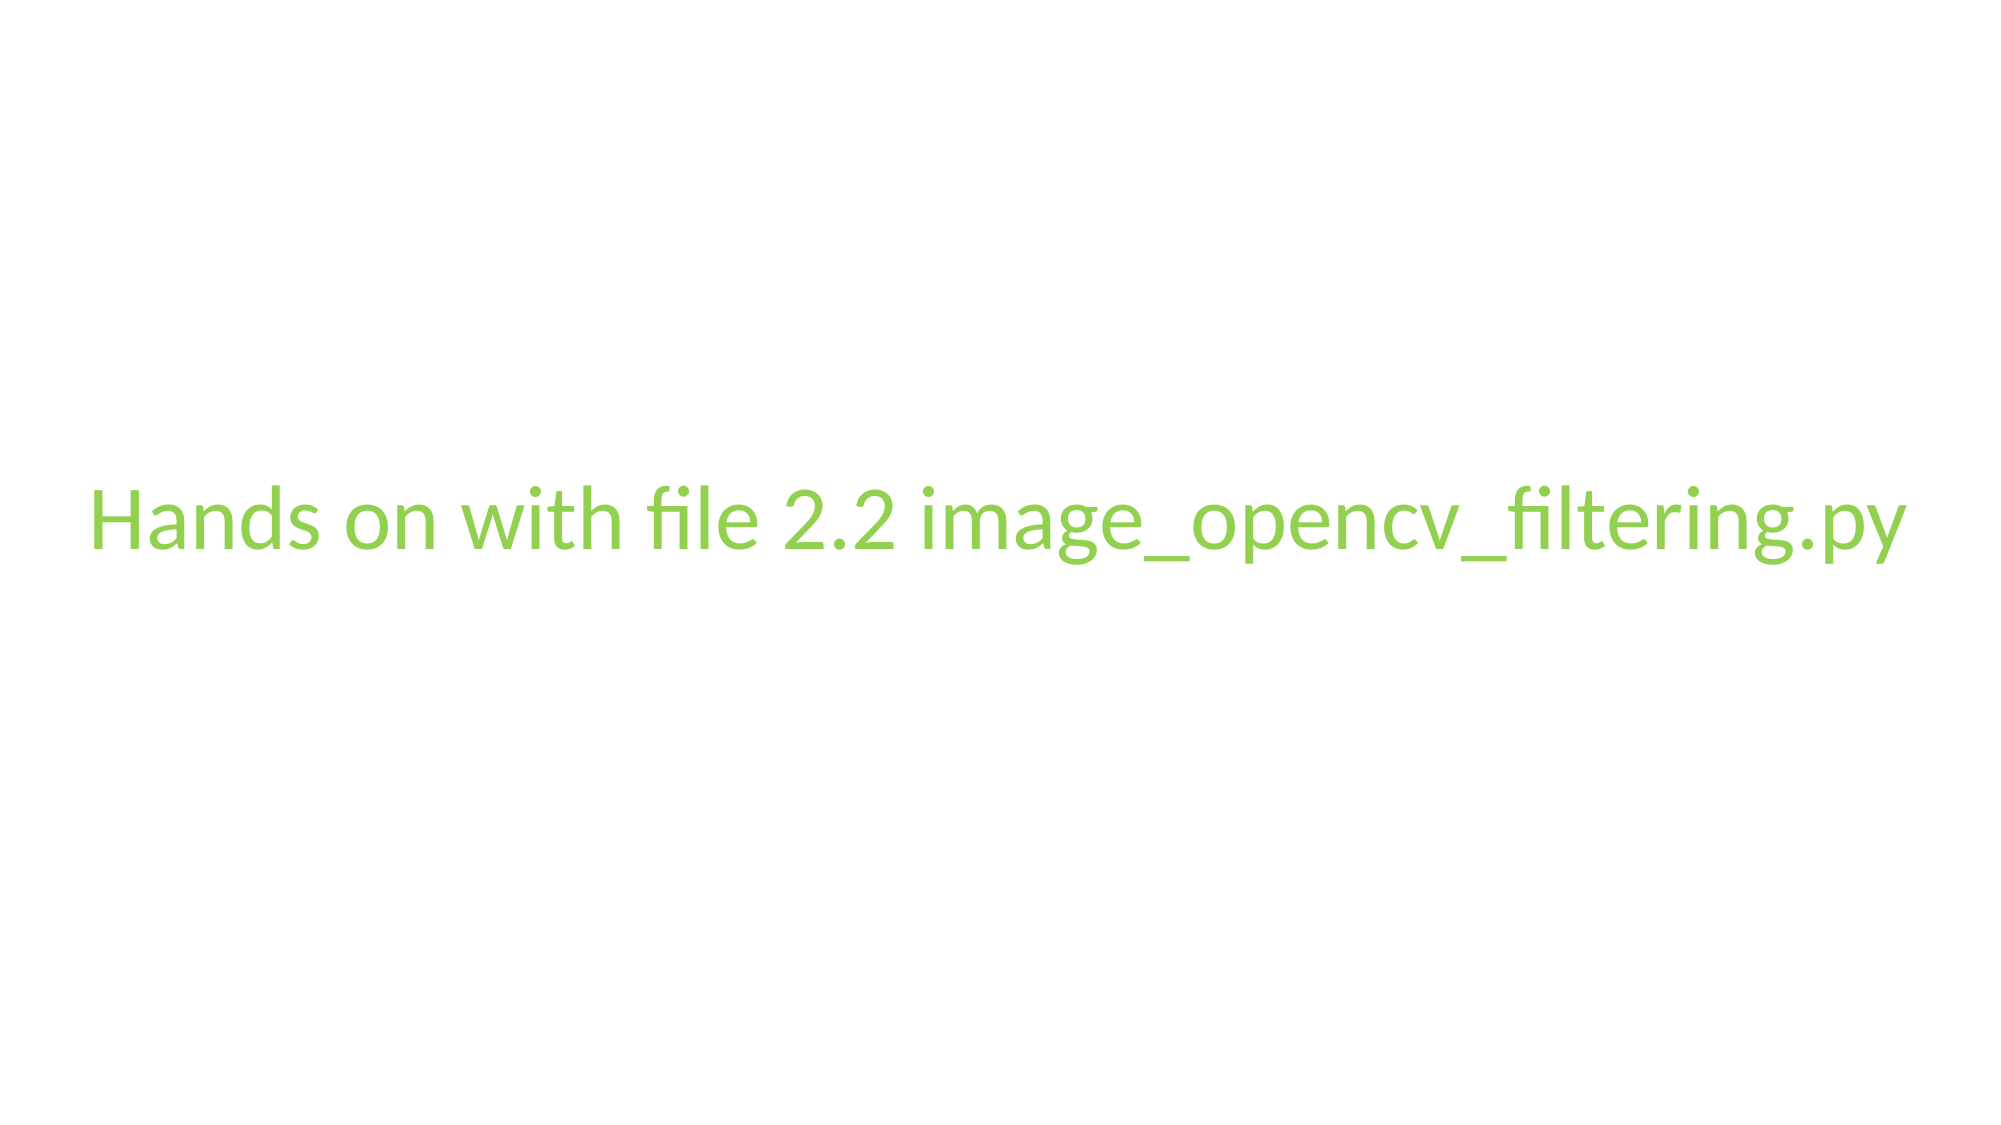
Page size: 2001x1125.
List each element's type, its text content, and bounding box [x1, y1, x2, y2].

list Hands on with file 2.2 image_opencv_filtering.py [0, 463, 2000, 646]
